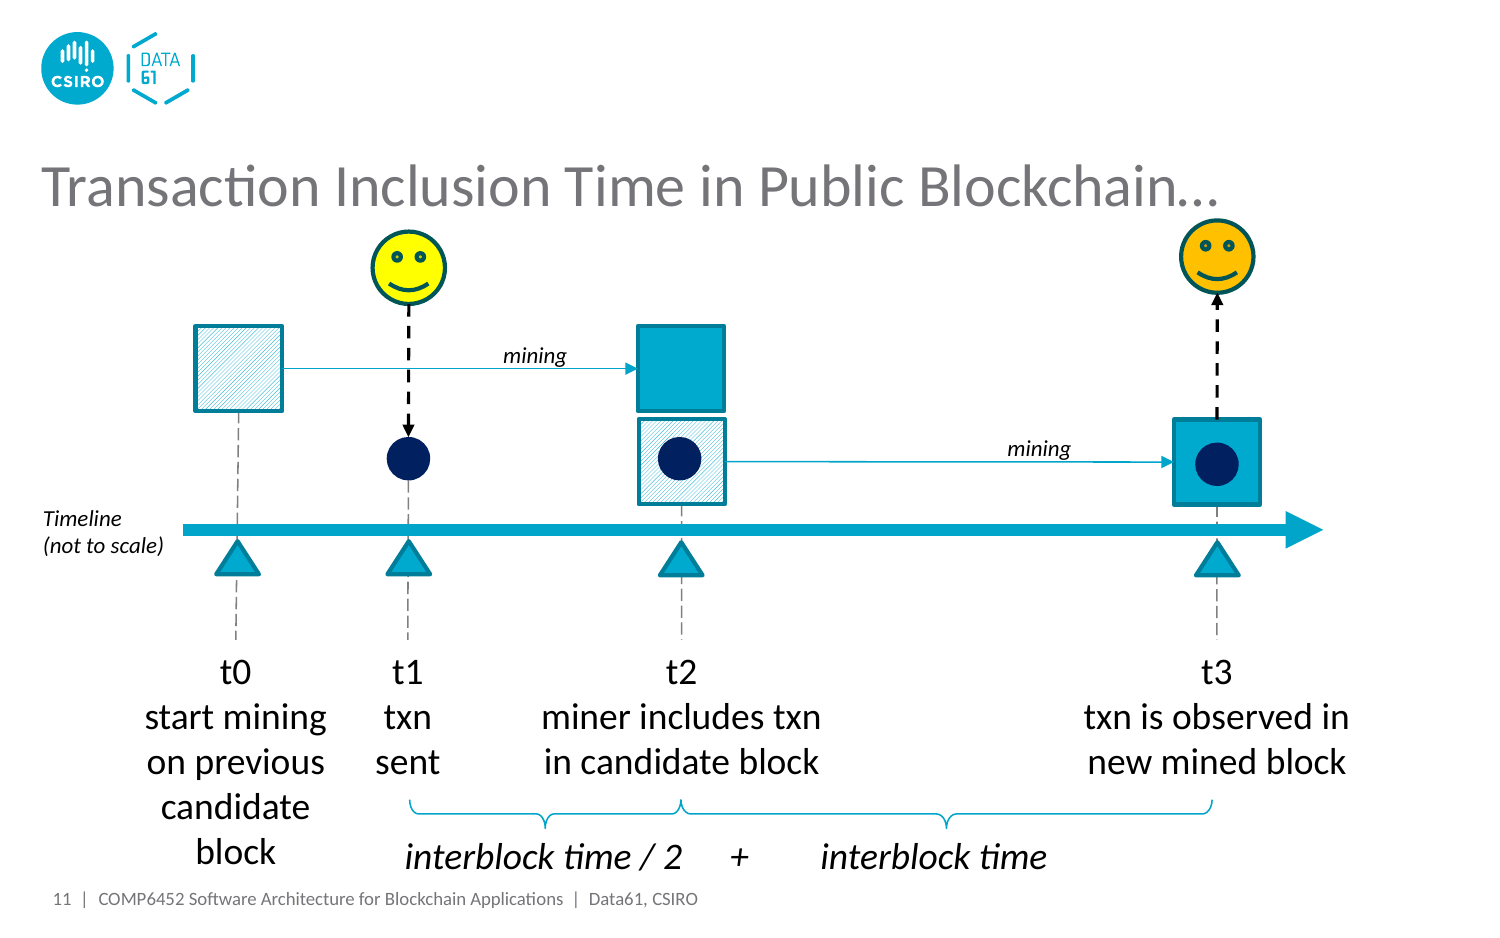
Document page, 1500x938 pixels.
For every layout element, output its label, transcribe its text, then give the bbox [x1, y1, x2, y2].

text_box [193, 324, 284, 413]
text_box [214, 549, 230, 577]
text_box t2 miner includes txn in candidate block [526, 639, 838, 790]
text_box [1172, 417, 1262, 507]
text_box [1194, 546, 1212, 578]
text_box Timeline (not to scale) [28, 495, 193, 566]
text_box [637, 417, 727, 506]
text_box [385, 547, 402, 577]
text_box [680, 799, 1213, 830]
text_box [235, 539, 239, 641]
text_box [1179, 218, 1256, 295]
text_box interblock time / 2 [363, 825, 710, 885]
text_box interblock time [800, 825, 1068, 885]
text_box [687, 547, 705, 578]
text_box [1193, 440, 1241, 489]
footer COMP6452 Software Architecture for Blockchain Applications | Data61, CSIRO [98, 889, 1097, 907]
text_box [636, 324, 726, 413]
text_box + [710, 825, 770, 885]
text_box [655, 434, 704, 483]
text_box [1221, 544, 1241, 578]
text_box [408, 799, 681, 830]
text_box t3 txn is observed in new mined block [1034, 639, 1400, 790]
text_box [413, 543, 432, 577]
text_box mining [488, 333, 583, 368]
text_box [658, 544, 677, 578]
text_box [370, 229, 448, 306]
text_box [235, 410, 239, 529]
slide_number 11 | [41, 889, 89, 907]
text_box mining [992, 426, 1087, 460]
text_box t0 start mining on previous candidate block [126, 639, 345, 880]
title Transaction Inclusion Time in Public Blockchain… [41, 146, 1459, 264]
text_box [384, 435, 433, 483]
text_box [244, 547, 261, 577]
text_box t1 txn sent [345, 639, 475, 790]
